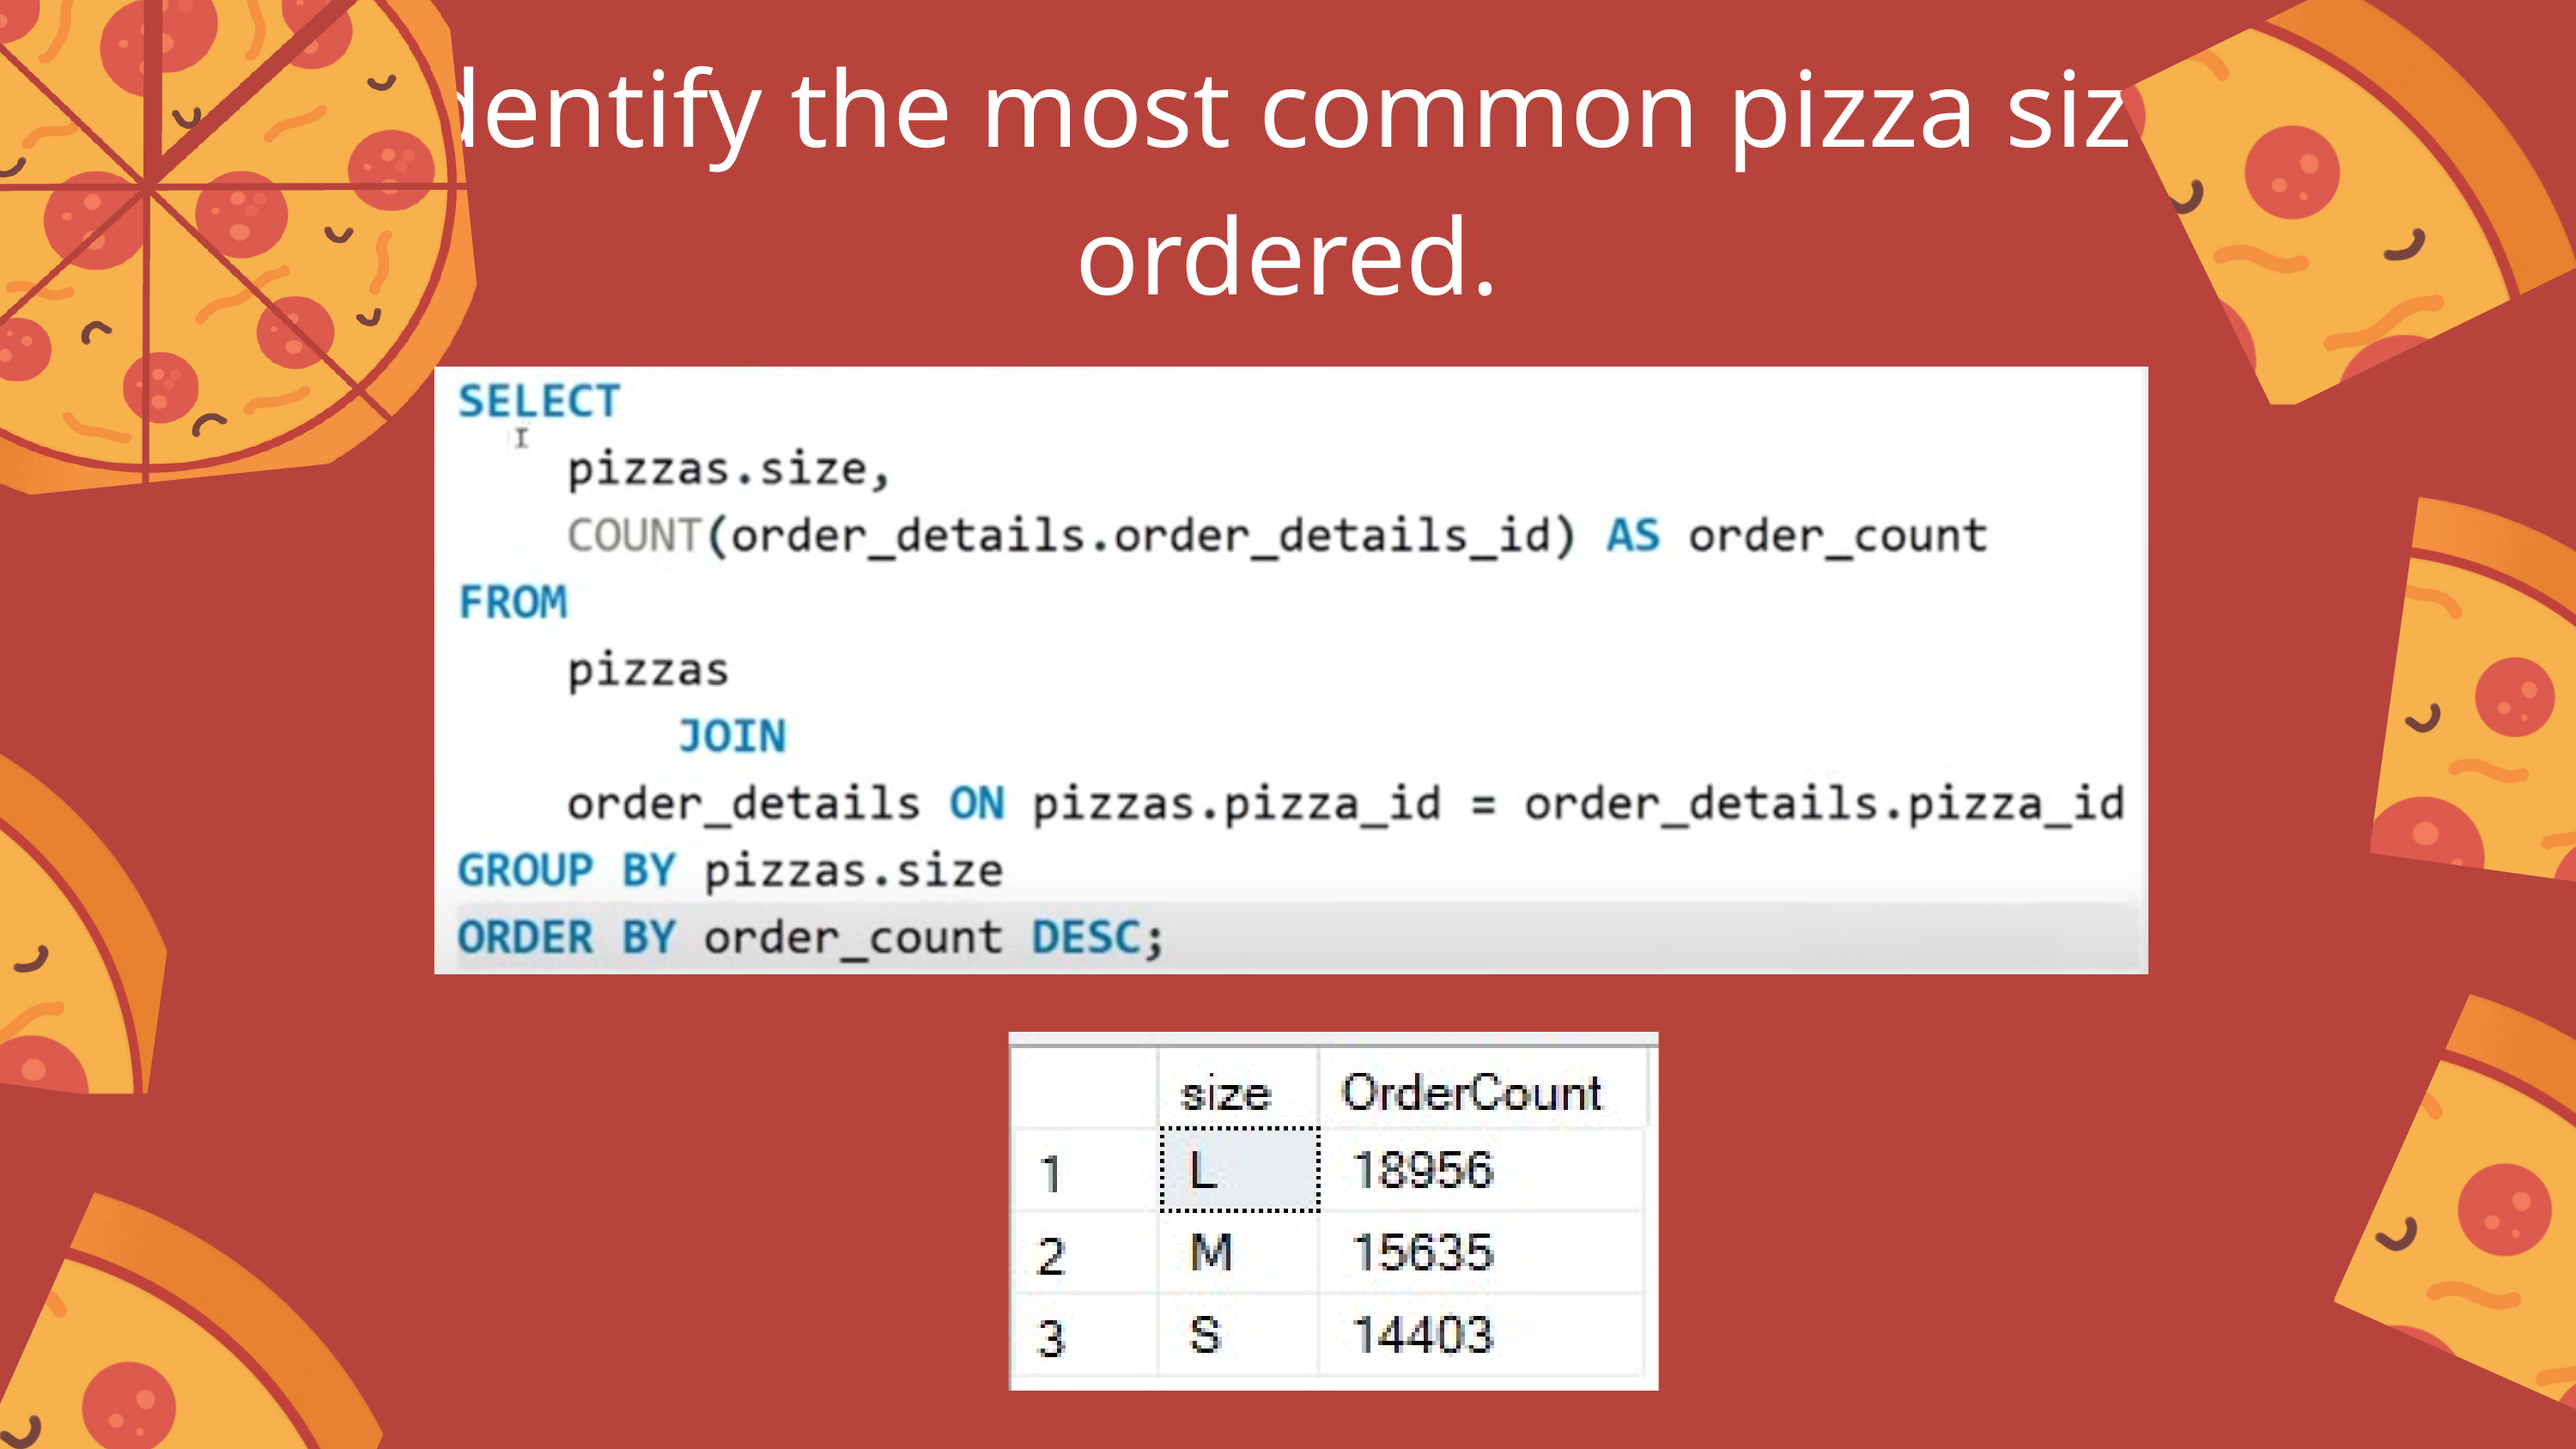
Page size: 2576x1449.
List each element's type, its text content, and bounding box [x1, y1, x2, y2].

text_box Identify the most common pizza size ordered. [450, 21, 2197, 317]
text_box [434, 367, 2148, 974]
text_box [2333, 973, 2576, 1410]
text_box [0, 1172, 434, 1449]
text_box [0, 0, 486, 499]
text_box [1008, 1032, 1659, 1391]
text_box [0, 717, 197, 1104]
text_box [2118, 0, 2576, 415]
text_box [2369, 494, 2576, 882]
